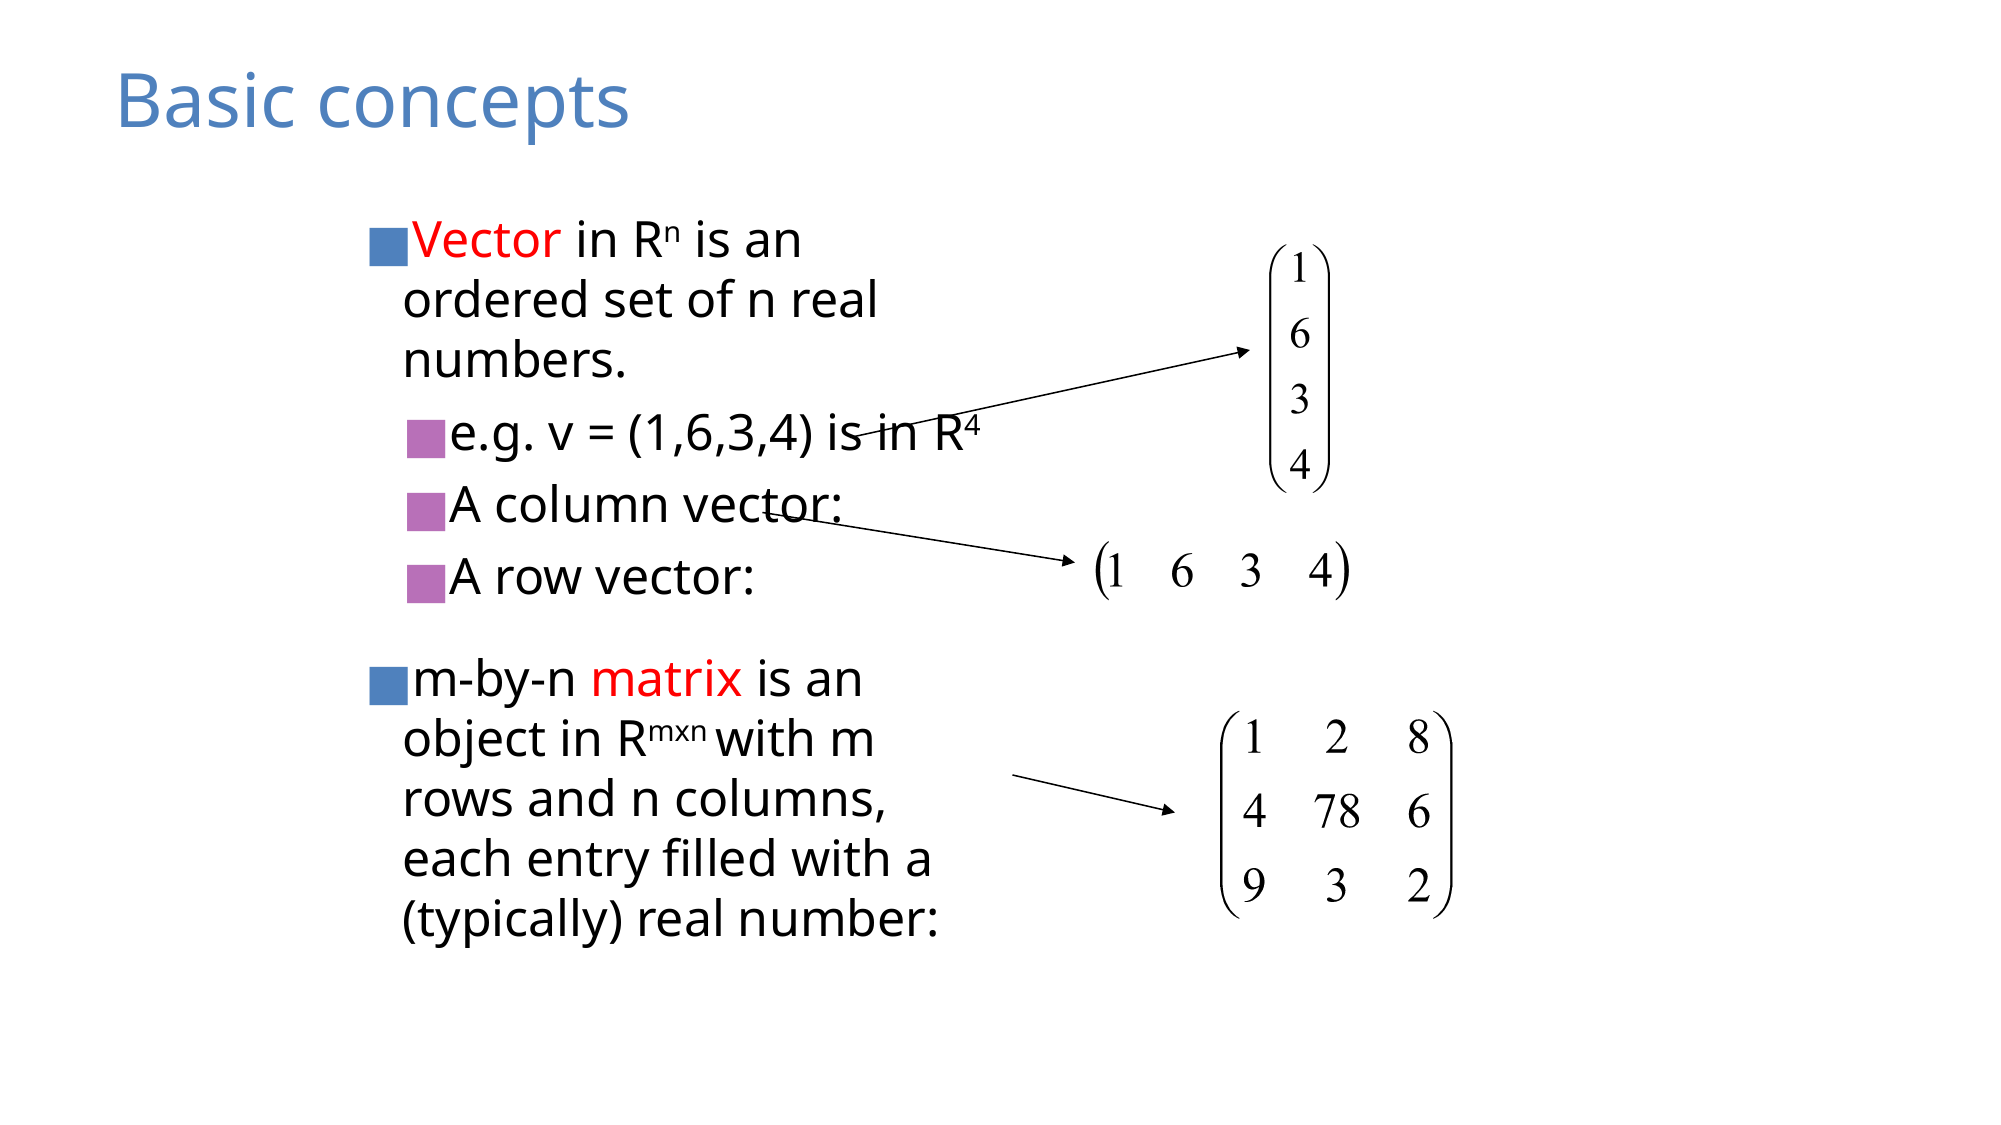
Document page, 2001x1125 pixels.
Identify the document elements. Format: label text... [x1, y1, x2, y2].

list Vector in Rn is an ordered set of n real numbers. e.g. v = (1,6,3,4) is in R4 A column vector: A row vector: m-by-n matrix is an object in Rmxn with m rows and n columns, each entry filled with a (typically) real number: [350, 200, 1013, 943]
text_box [762, 512, 1076, 563]
picture [1087, 537, 1354, 608]
picture [1262, 237, 1340, 501]
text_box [1012, 774, 1176, 813]
picture [1212, 699, 1462, 930]
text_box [849, 349, 1251, 438]
title Basic concepts [99, 45, 1900, 233]
